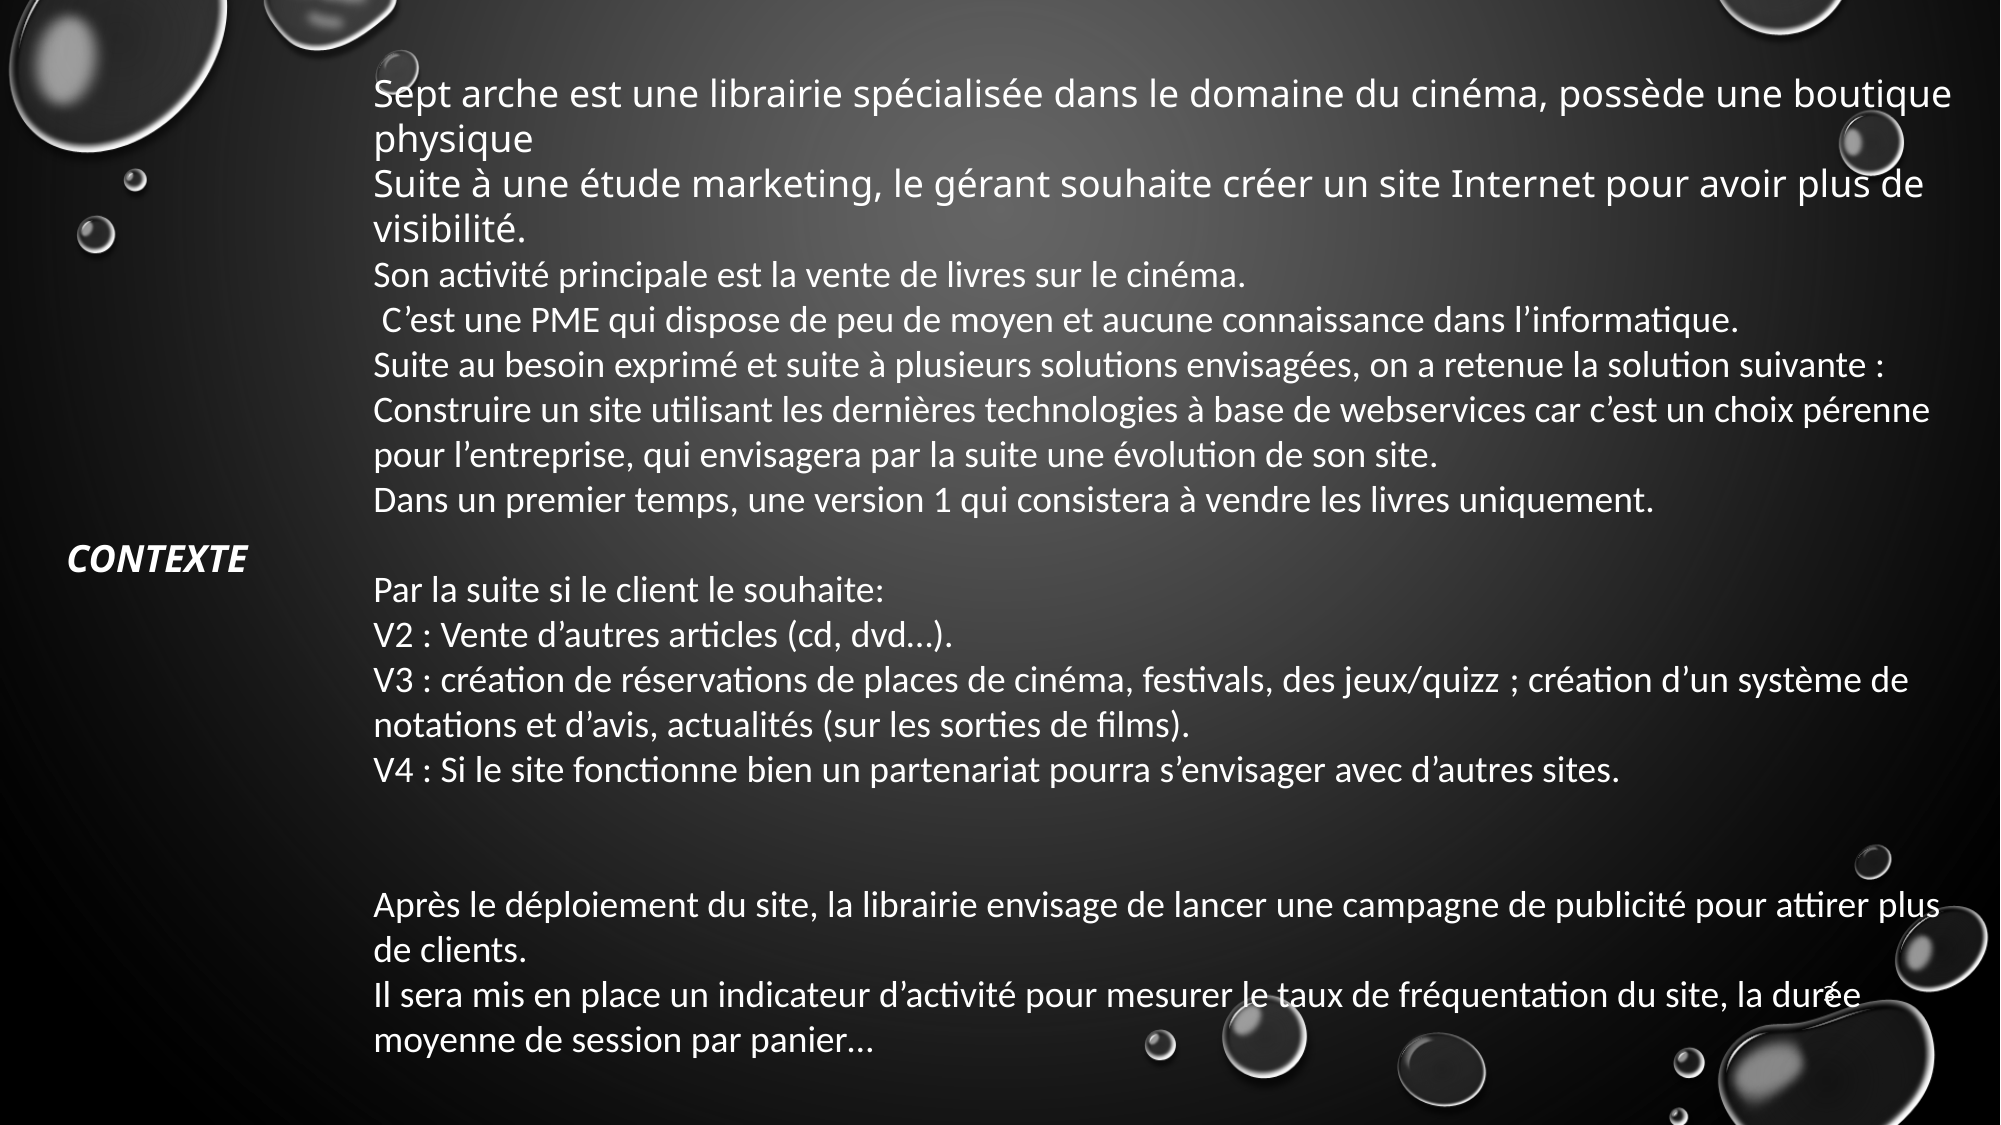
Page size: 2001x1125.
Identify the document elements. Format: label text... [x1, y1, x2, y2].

text_box Sept arche est une librairie spécialisée dans le domaine du cinéma, possède une boutique physique Suite à une étude marketing, le gérant souhaite créer un site Internet pour avoir plus de visibilité. Son activité principale est la vente de livres sur le cinéma. C’est une PME qui dispose de peu de moyen et aucune connaissance dans l’informatique. Suite au besoin exprimé et suite à plusieurs solutions envisagées, on a retenue la solution suivante : Construire un site utilisant les dernières technologies à base de webservices car c’est un choix pérenne pour l’entreprise, qui envisagera par la suite une évolution de son site. Dans un premier temps, une version 1 qui consistera à vendre les livres uniquement. Par la suite si le client le souhaite: V2 : Vente d’autres articles (cd, dvd…). V3 : création de réservations de places de cinéma, festivals, des jeux/quizz ; création d’un système de notations et d’avis, actualités (sur les sorties de films). V4 : Si le site fonctionne bien un partenariat pourra s’envisager avec d’autres sites. Après le déploiement du site, la librairie envisage de lancer une campagne de publicité pour attirer plus de clients. Il sera mis en place un indicateur d’activité pour mesurer le taux de fréquentation du site, la durée moyenne de session par panier… [358, 62, 1986, 1125]
picture [0, 0, 2000, 1125]
text_box CONTEXTE [14, 527, 300, 588]
